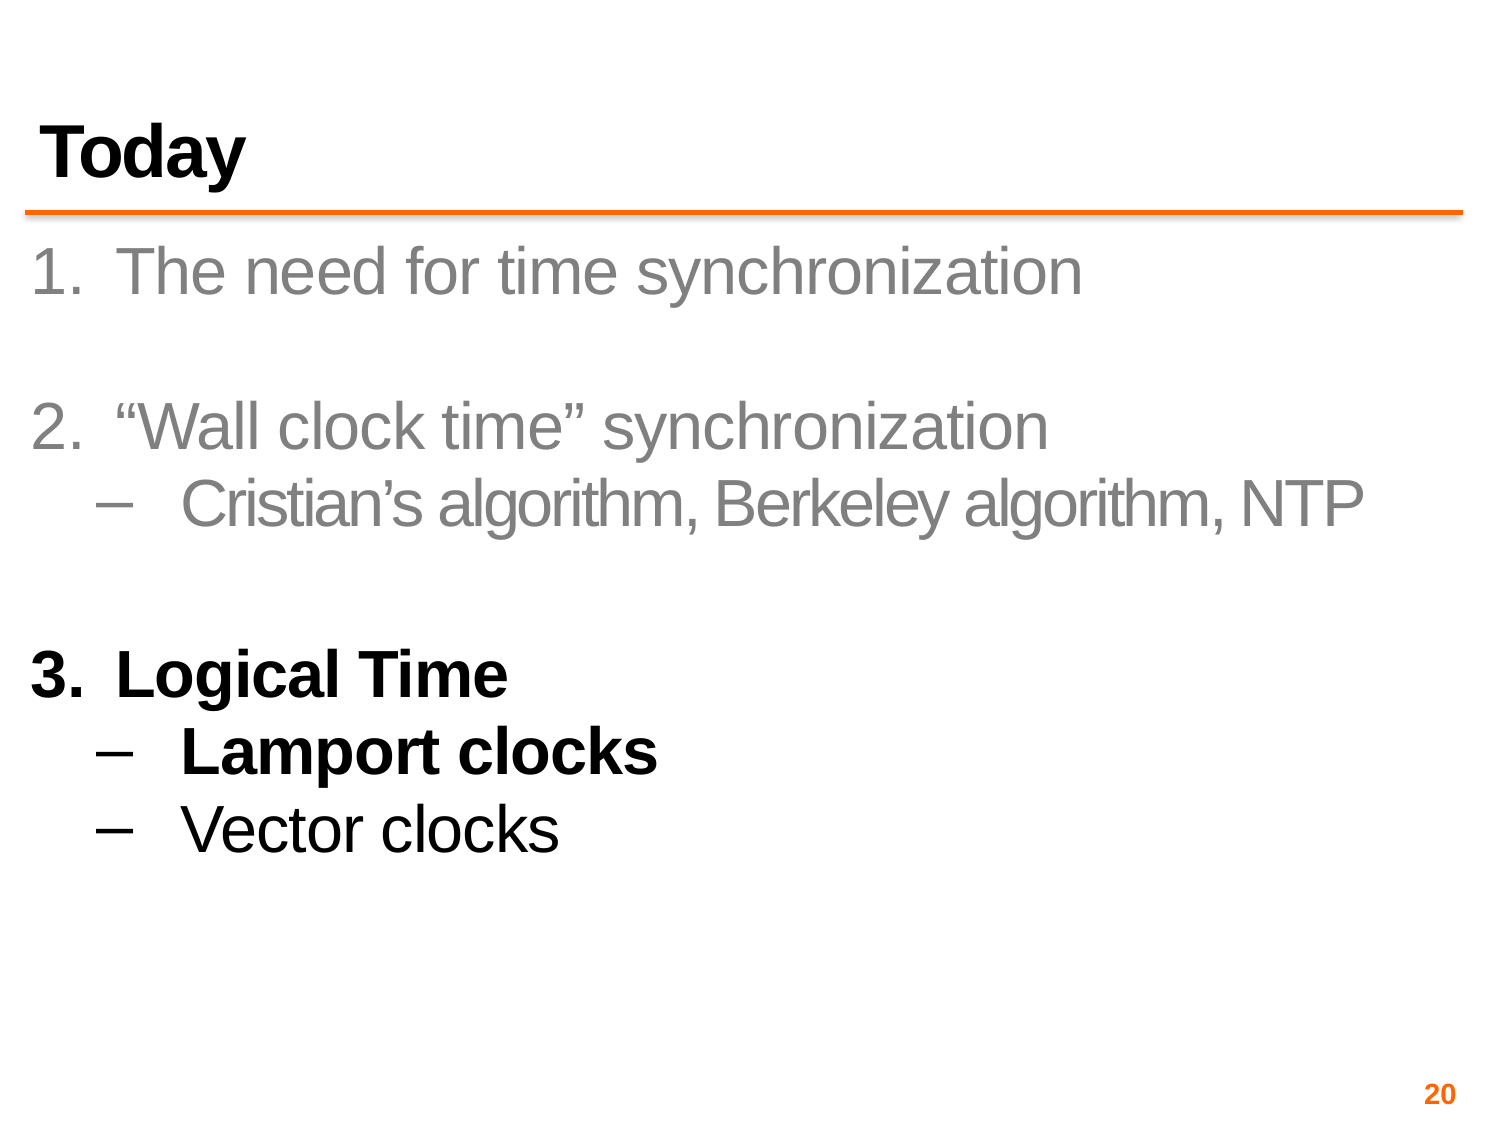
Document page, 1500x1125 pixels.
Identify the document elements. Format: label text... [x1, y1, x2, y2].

title Today [24, 24, 1463, 201]
slide_number 20 [1112, 1074, 1463, 1110]
list The need for time synchronization “Wall clock time” synchronization Cristian’s algorithm, Berkeley algorithm, NTP Logical Time Lamport clocks Vector clocks [24, 237, 1463, 1063]
